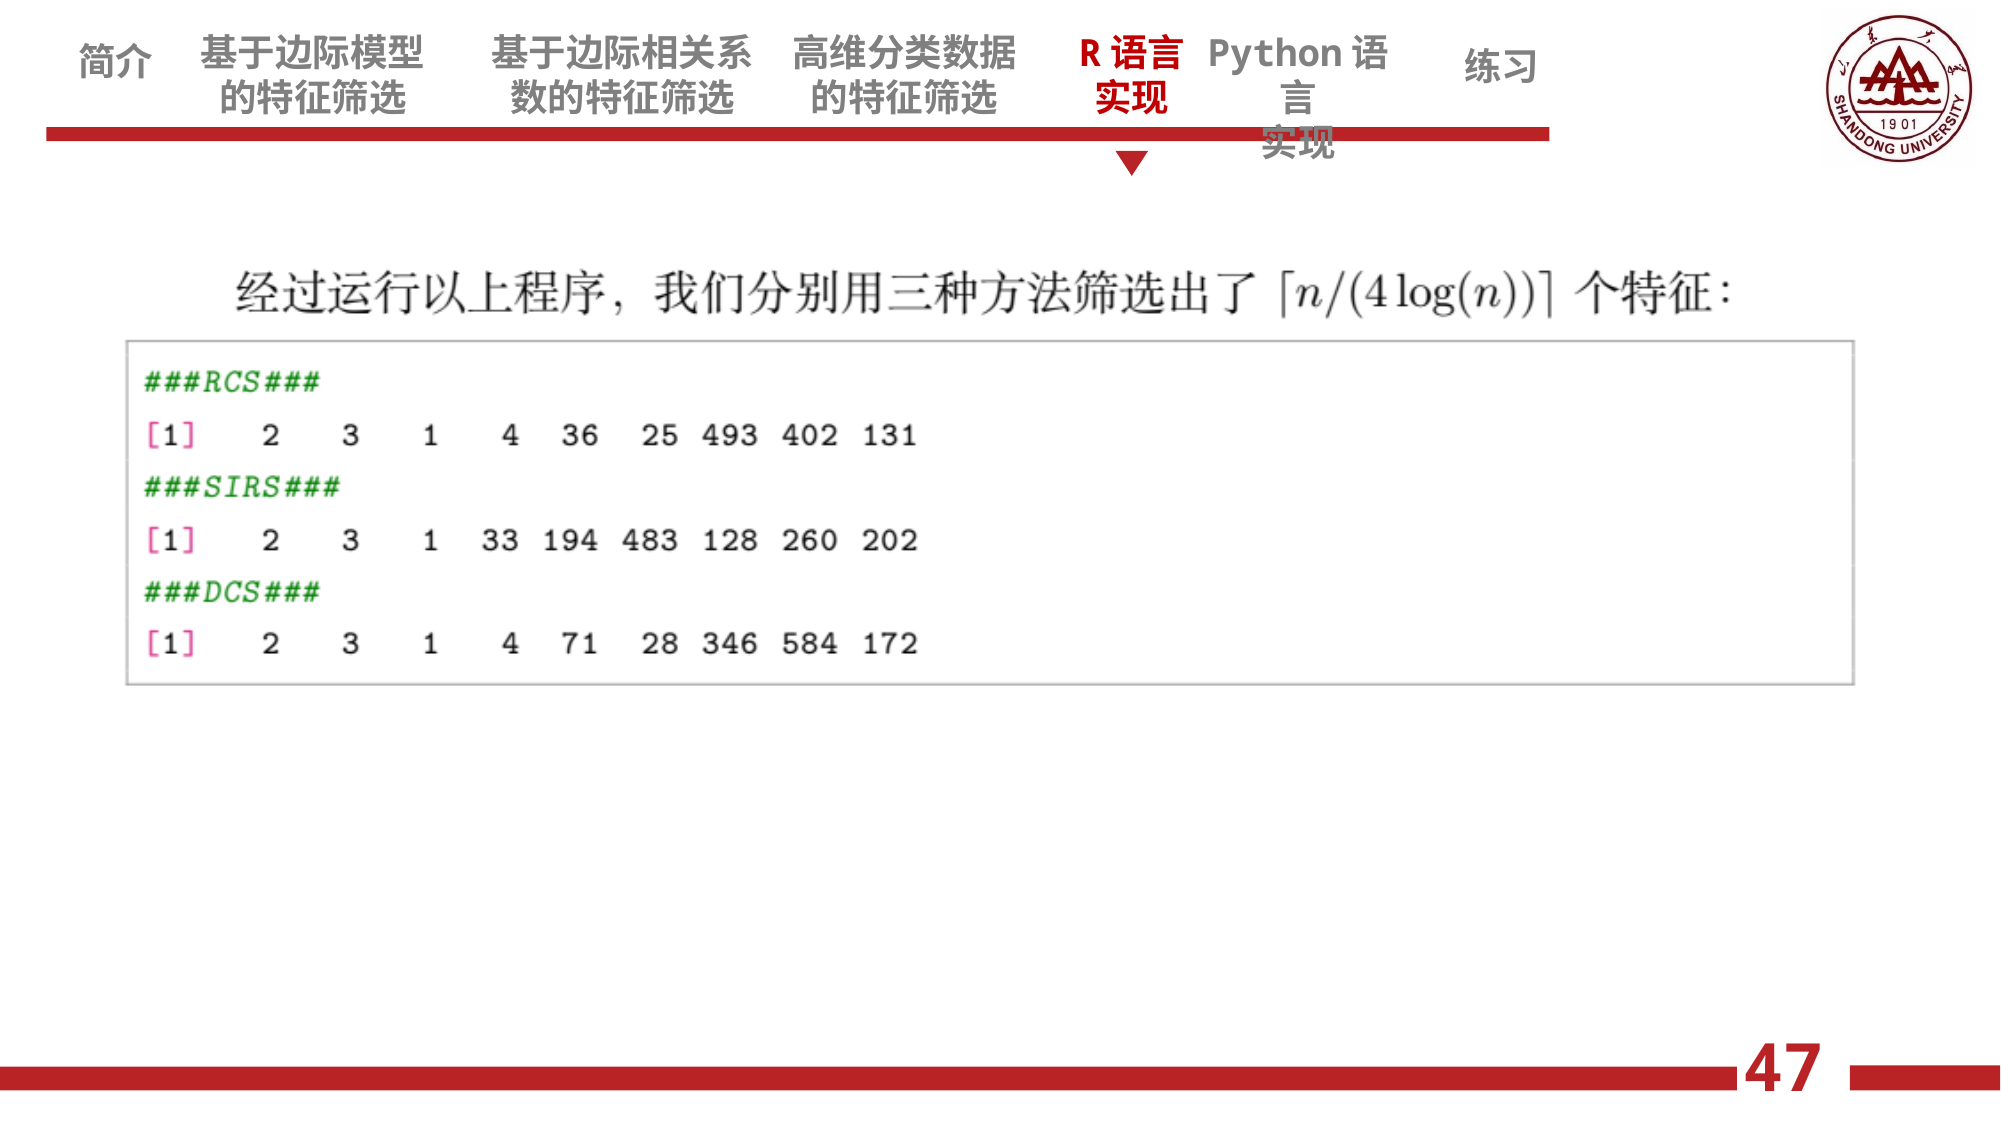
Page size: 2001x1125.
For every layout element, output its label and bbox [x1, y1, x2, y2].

picture [1820, 9, 1977, 167]
picture [105, 255, 1909, 718]
